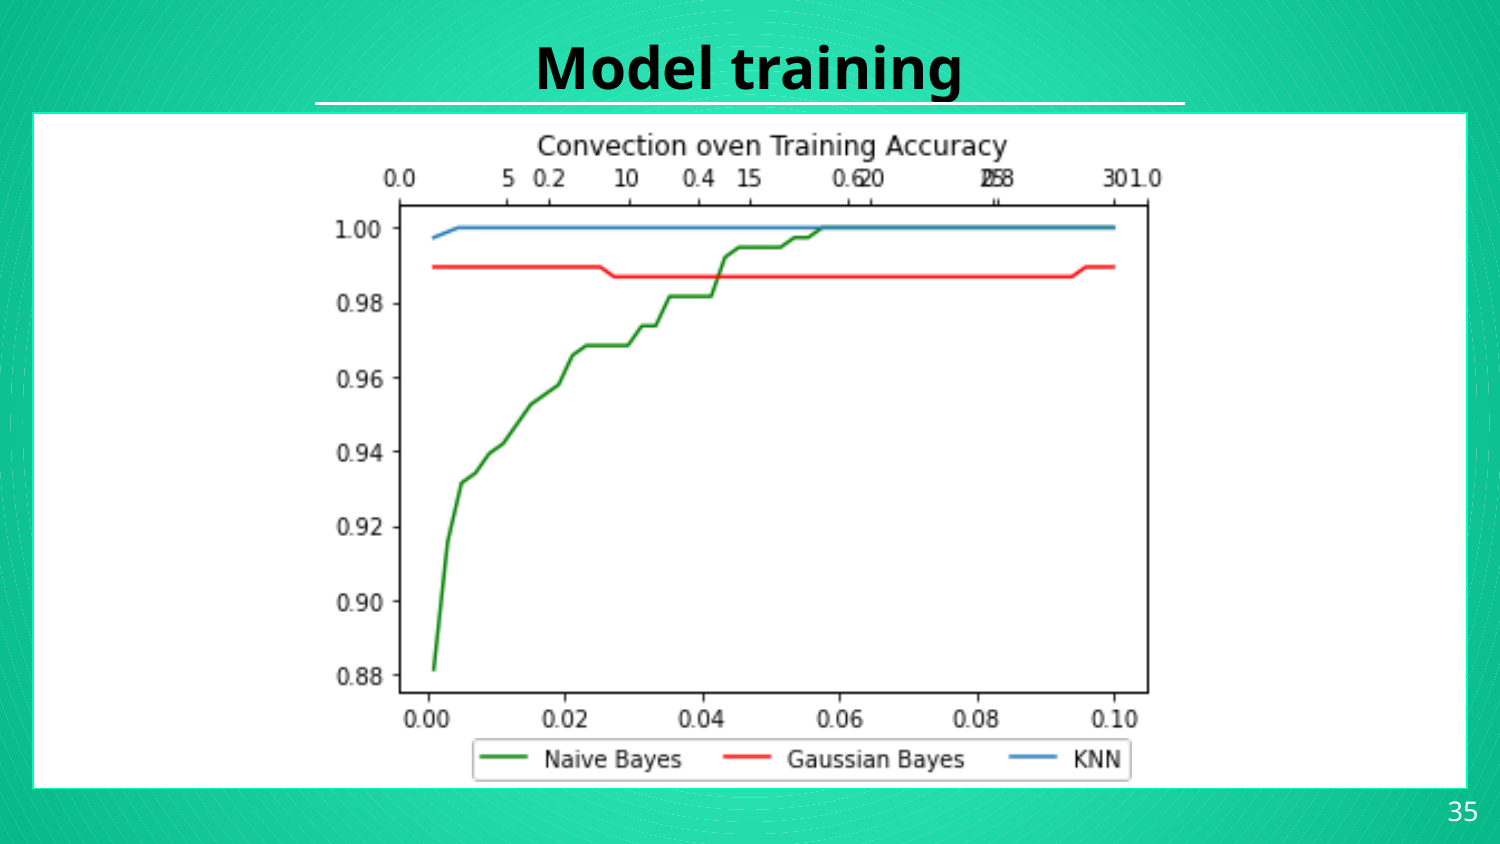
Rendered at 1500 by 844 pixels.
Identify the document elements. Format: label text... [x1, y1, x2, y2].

picture [319, 118, 1181, 784]
title Model training [118, 28, 1382, 104]
slide_number ‹#› [1403, 779, 1494, 844]
text_box [32, 113, 1468, 789]
